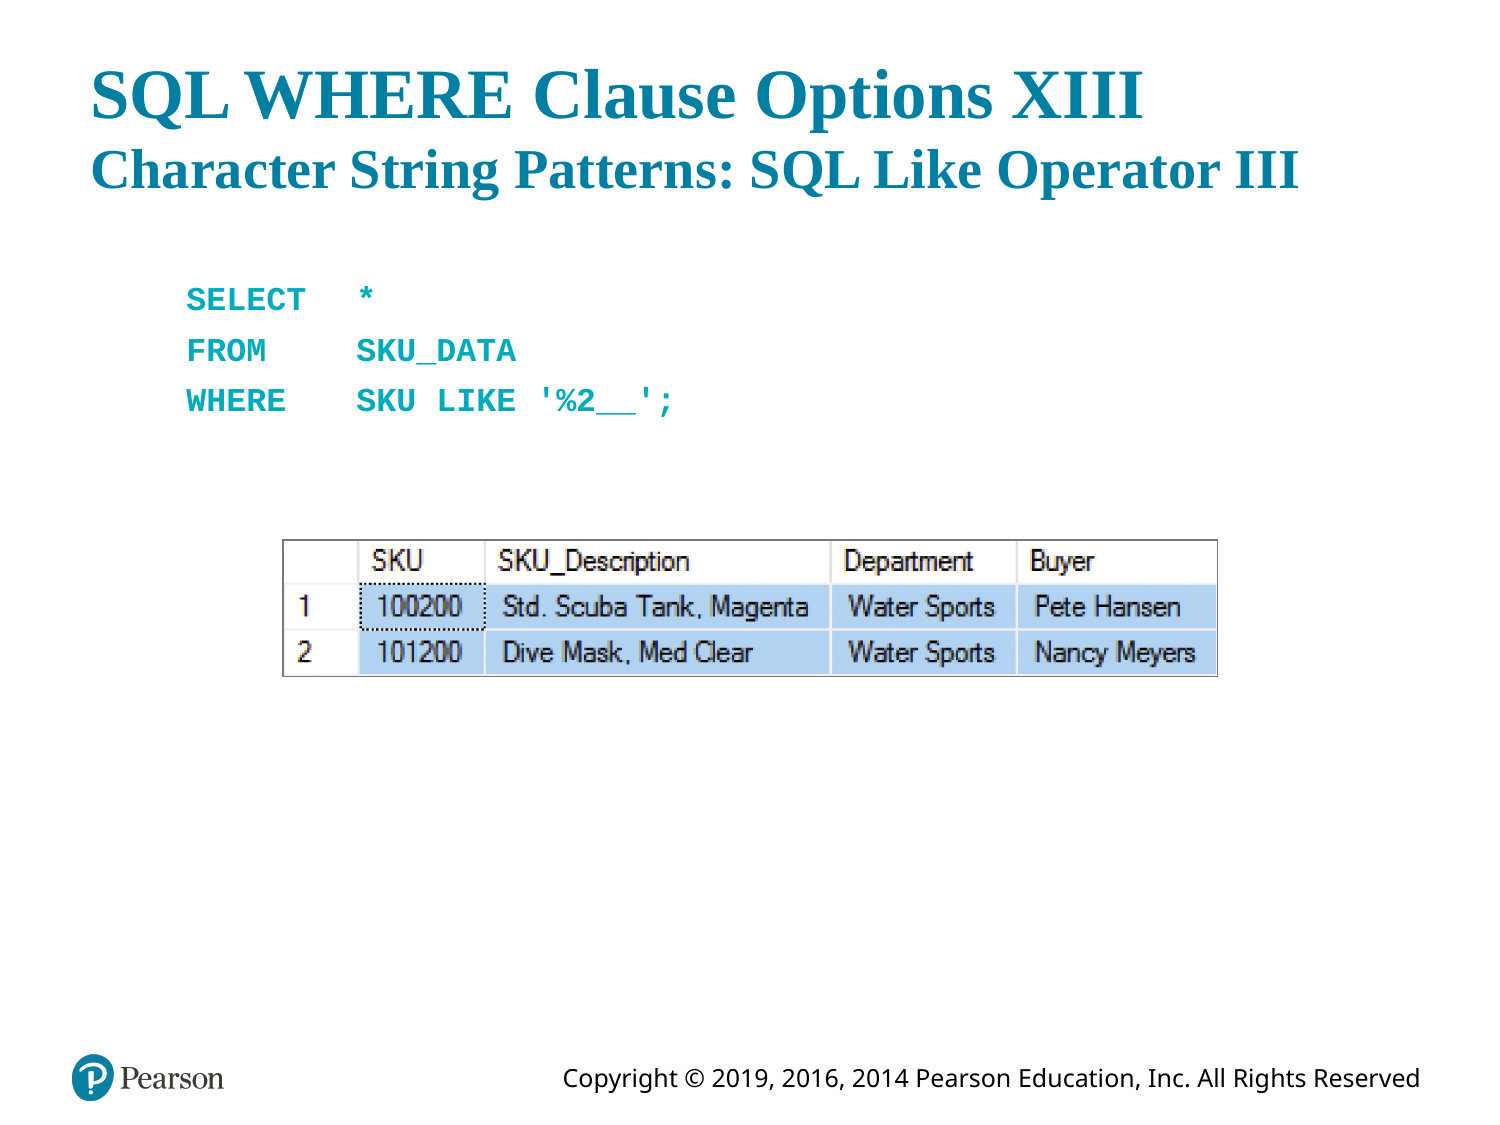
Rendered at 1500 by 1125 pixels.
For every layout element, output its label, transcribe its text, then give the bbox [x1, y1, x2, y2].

picture [72, 1087, 83, 1101]
list SELECT * FROM SKU_DATA WHERE SKU LIKE '%2__'; [75, 262, 1425, 1005]
picture [282, 539, 1218, 677]
picture [72, 1054, 88, 1070]
title SQL WHERE Clause Options XIII Character String Patterns: SQL Like Operator III [75, 35, 1425, 216]
picture [98, 1054, 224, 1101]
picture [80, 1063, 106, 1088]
